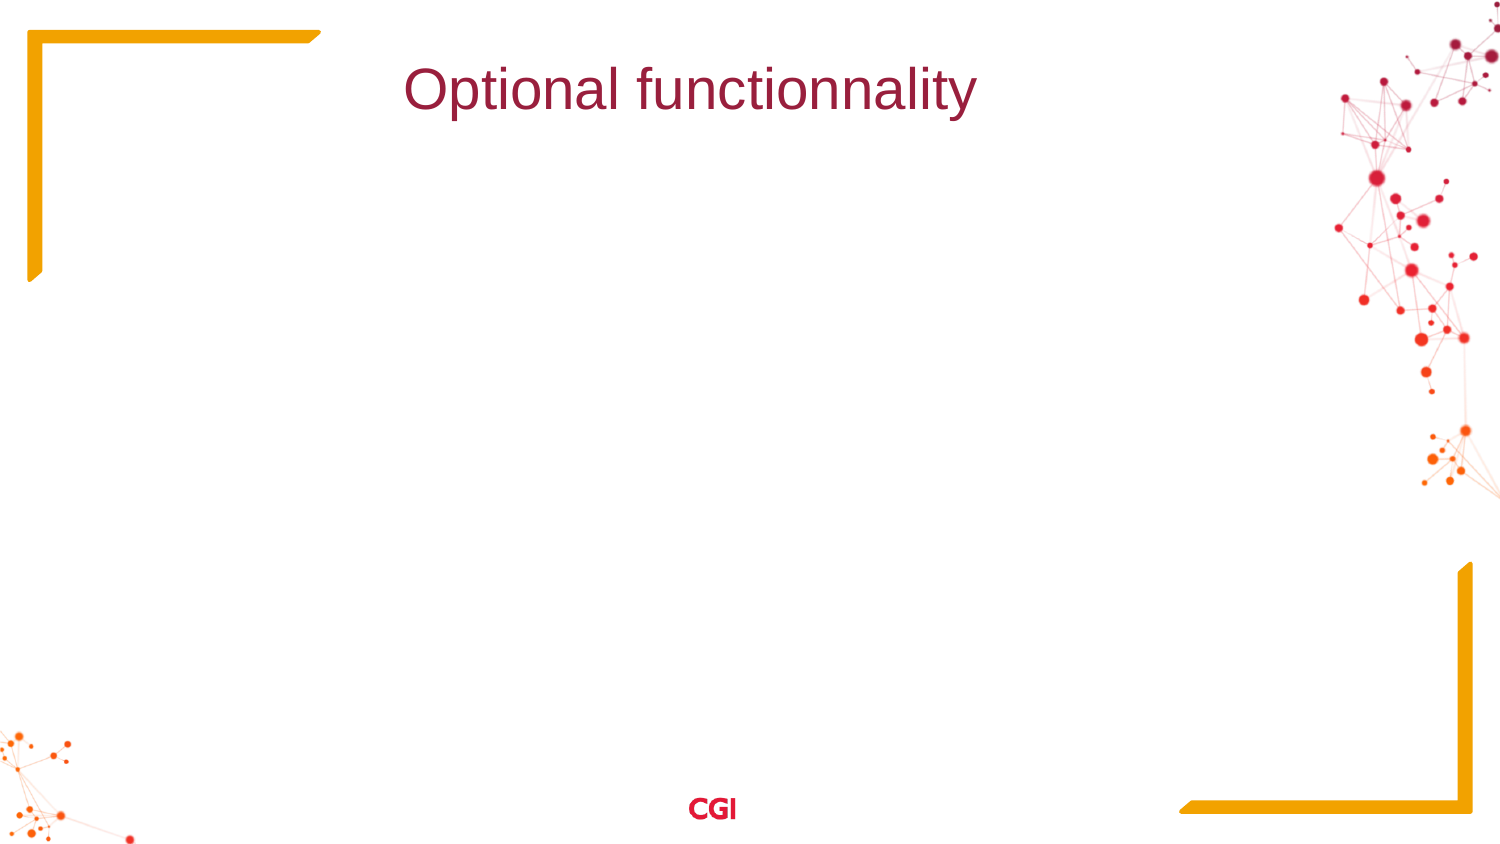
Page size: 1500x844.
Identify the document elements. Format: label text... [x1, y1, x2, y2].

picture [1211, 0, 1500, 512]
picture [0, 705, 136, 844]
picture [679, 787, 745, 829]
text_box Optional functionnality [41, 43, 1341, 129]
